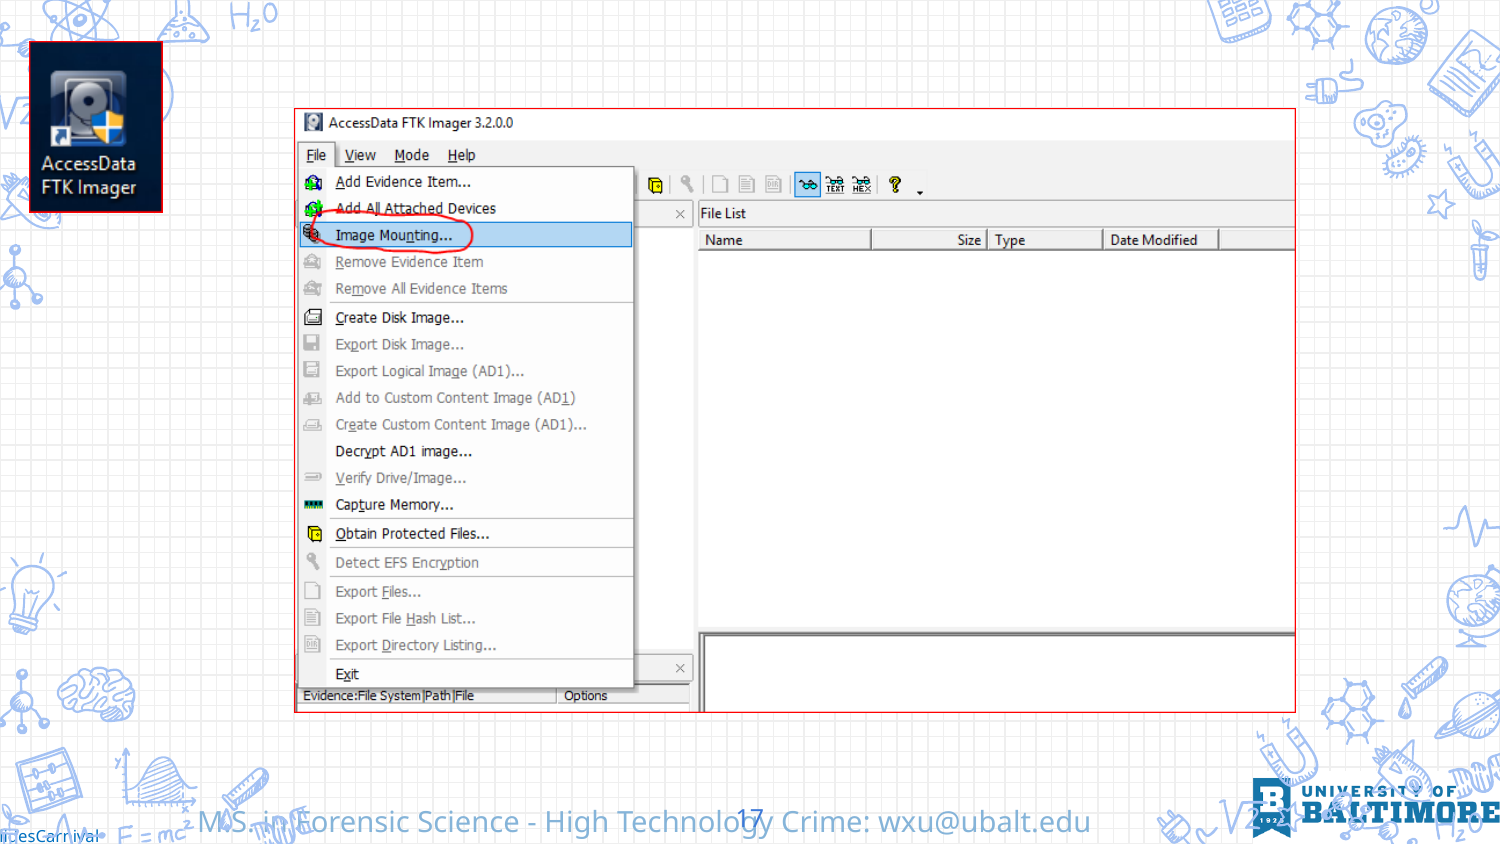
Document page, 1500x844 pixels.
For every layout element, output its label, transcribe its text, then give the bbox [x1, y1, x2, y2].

picture [1283, 771, 1308, 783]
picture [1342, 796, 1349, 806]
picture [1479, 779, 1483, 790]
picture [1388, 823, 1396, 835]
picture [1375, 780, 1390, 791]
picture [1381, 771, 1421, 792]
slide_number 17 [705, 796, 795, 844]
picture [1405, 773, 1430, 800]
picture [1408, 786, 1417, 792]
picture [29, 41, 163, 213]
picture [1471, 771, 1479, 786]
picture [1253, 771, 1500, 844]
picture [1481, 771, 1489, 788]
picture [1354, 819, 1361, 827]
picture [293, 108, 1297, 713]
